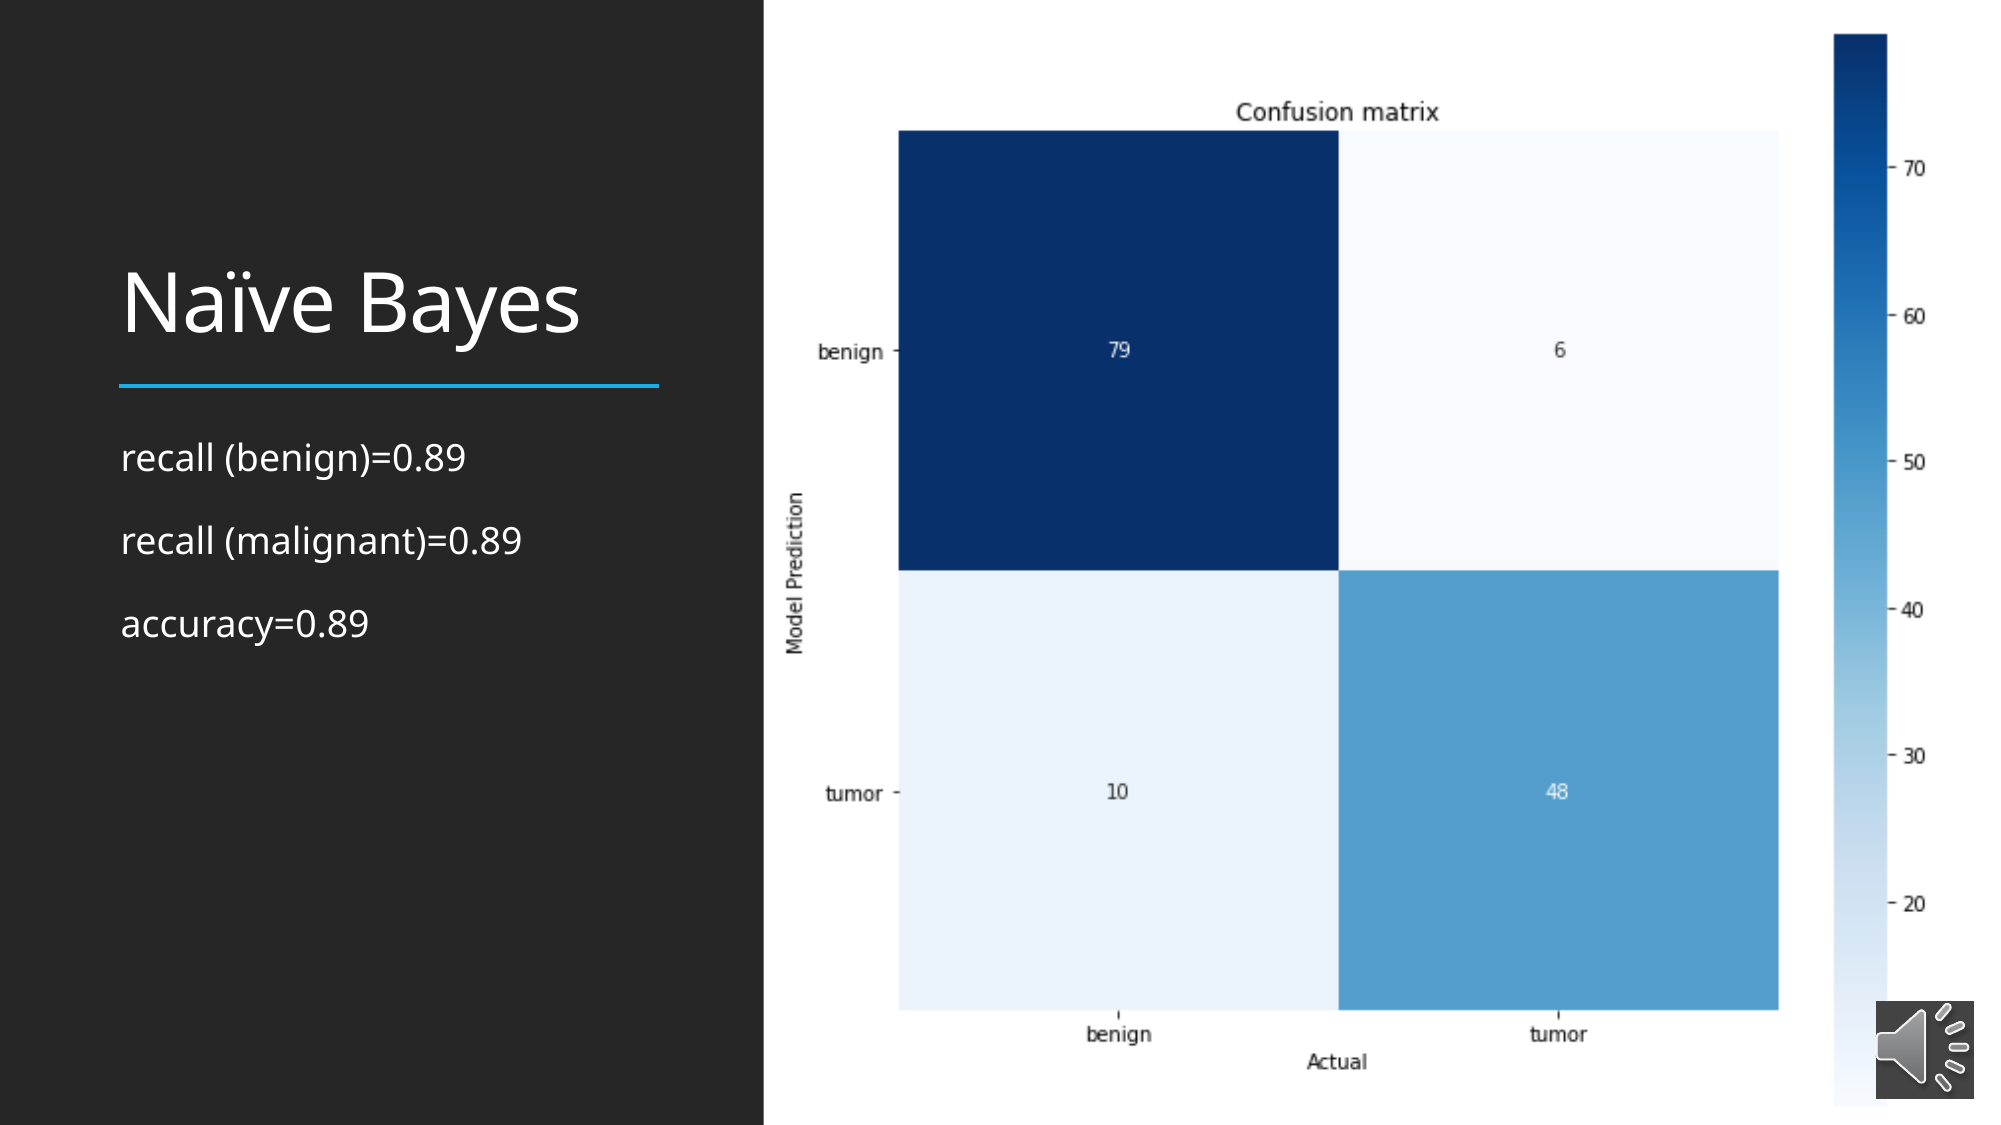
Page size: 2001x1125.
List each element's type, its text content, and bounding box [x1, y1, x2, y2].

picture [762, 0, 2000, 1125]
text_box [0, 0, 762, 1125]
list recall (benign)=0.89 recall (malignant)=0.89 accuracy=0.89 [105, 417, 672, 966]
title Naïve Bayes [105, 84, 672, 359]
